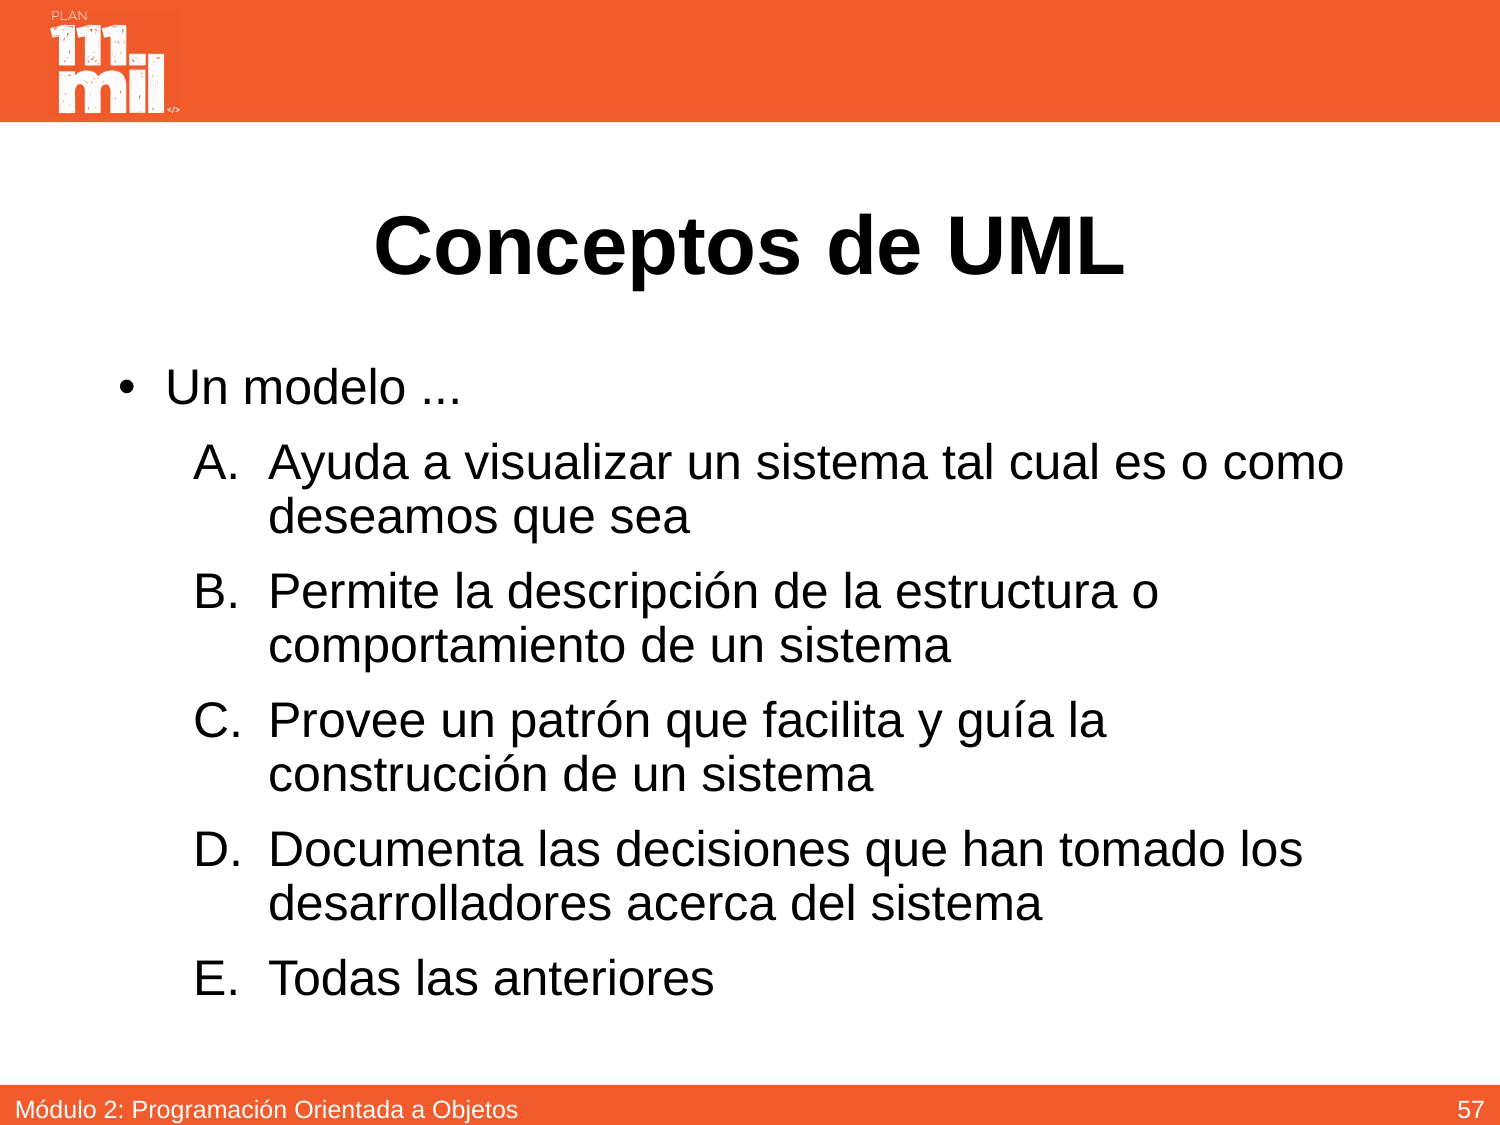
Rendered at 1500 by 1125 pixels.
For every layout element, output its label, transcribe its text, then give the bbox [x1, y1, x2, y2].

slide_number 56 [1162, 1078, 1500, 1125]
list Un modelo ... Ayuda a visualizar un sistema tal cual es o como deseamos que sea Permite la descripción de la estructura o comportamiento de un sistema Provee un patrón que facilita y guía la construcción de un sistema Documenta las decisiones que han tomado los desarrolladores acerca del sistema Todas las anteriores [103, 354, 1397, 1069]
title Conceptos de UML [103, 147, 1397, 348]
footer Módulo 2: Programación Orientada a Objetos [0, 1078, 606, 1125]
